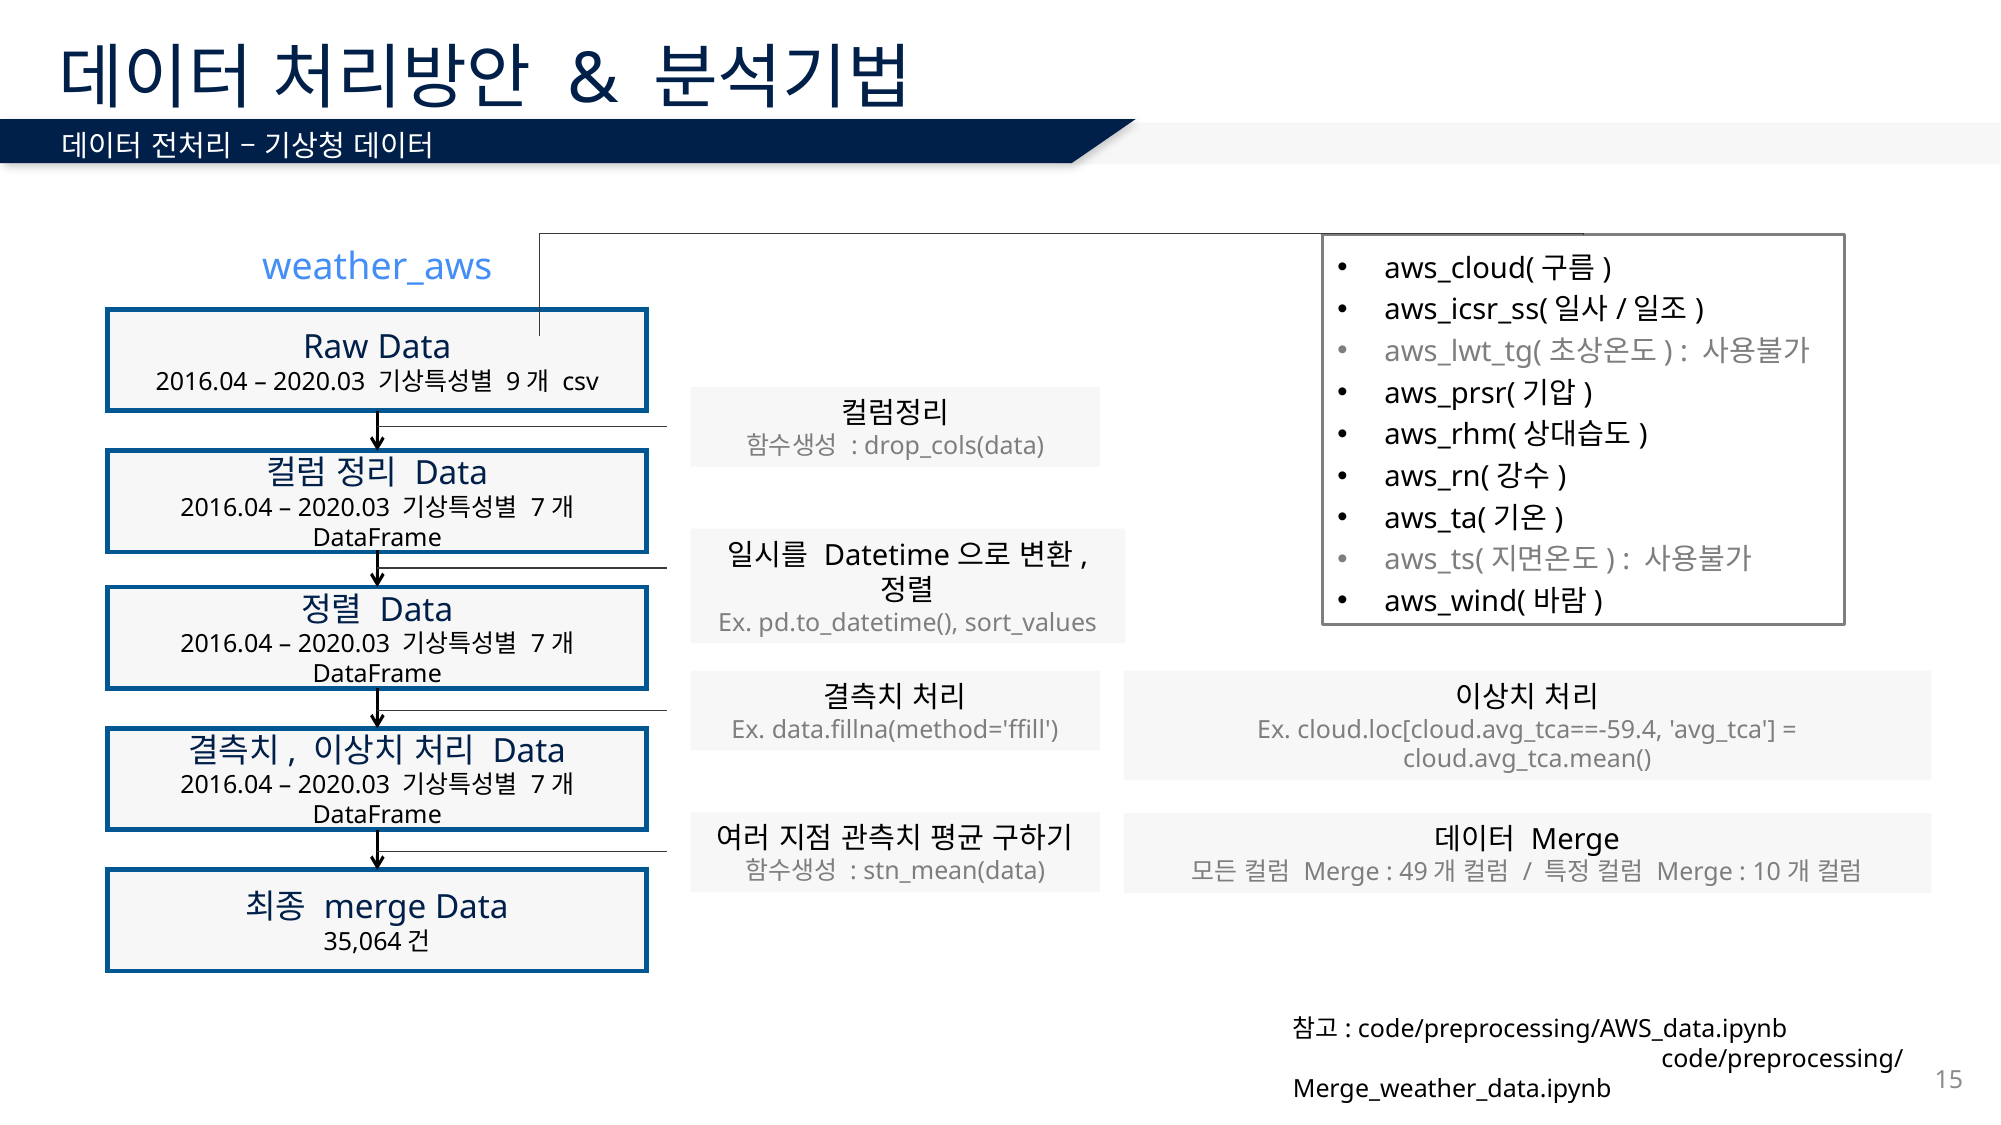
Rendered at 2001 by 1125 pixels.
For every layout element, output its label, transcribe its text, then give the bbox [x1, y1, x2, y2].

title 데이터 처리방안 & 분석기법 [44, 34, 1053, 126]
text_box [107, 234, 1932, 972]
slide_number 15 [1884, 1050, 1978, 1111]
text_box 데이터 전처리 – 기상청 데이터 [47, 119, 540, 170]
text_box 참고: code/preprocessing/AWS_data.ipynb code/preprocessing/Merge_weather_data.ipynb [1278, 1004, 1919, 1110]
